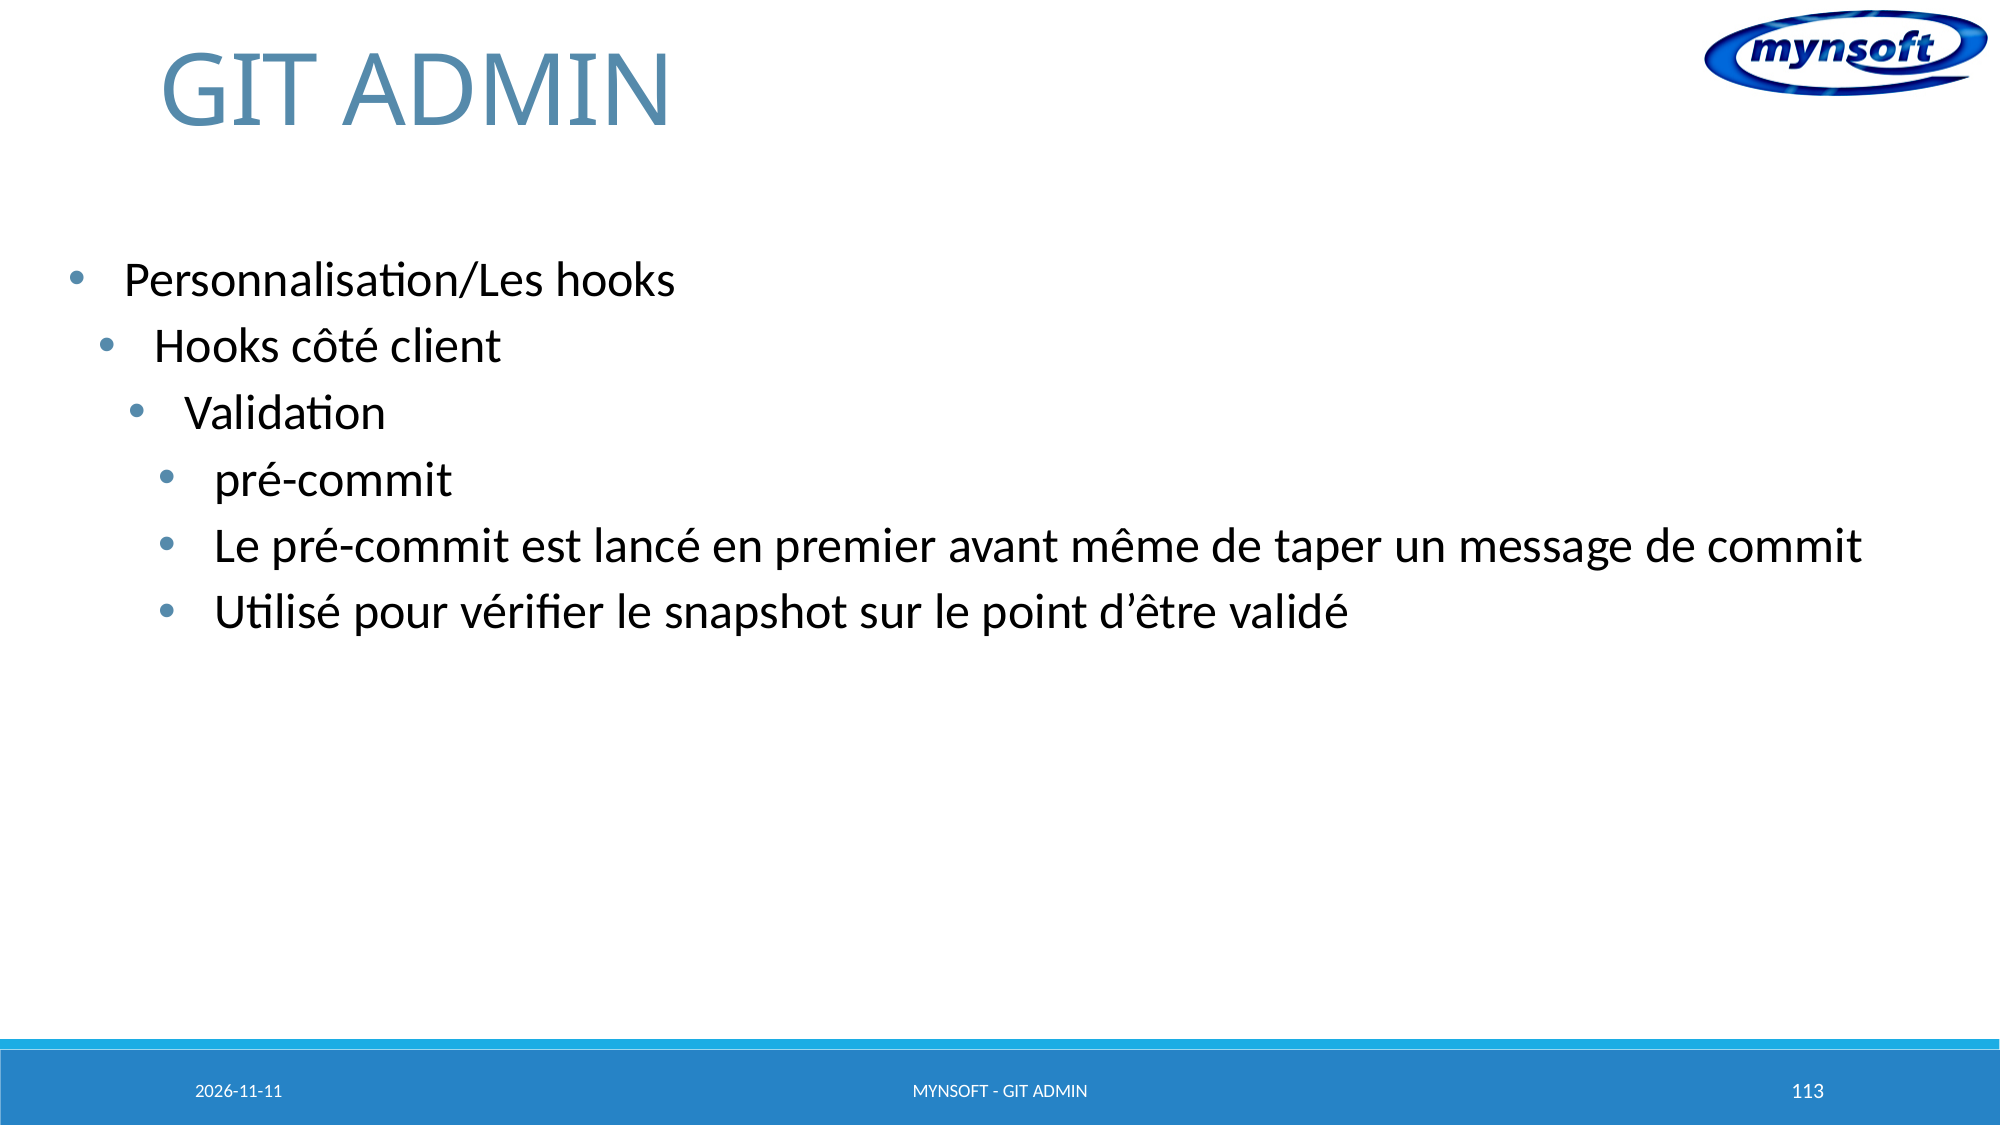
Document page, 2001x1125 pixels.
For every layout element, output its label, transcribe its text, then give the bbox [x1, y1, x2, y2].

picture [1702, 8, 1990, 99]
list Personnalisation/Les hooks Hooks côté client Validation pré-commit Le pré-commit est lancé en premier avant même de taper un message de commit Utilisé pour vérifier le snapshot sur le point d’être validé [20, 245, 2000, 975]
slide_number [180, 1059, 586, 1120]
footer MYNSOFT - GIT ADMIN [604, 1059, 1396, 1120]
slide_number 113 [1624, 1059, 1840, 1120]
title GIT ADMIN [158, 42, 1841, 148]
